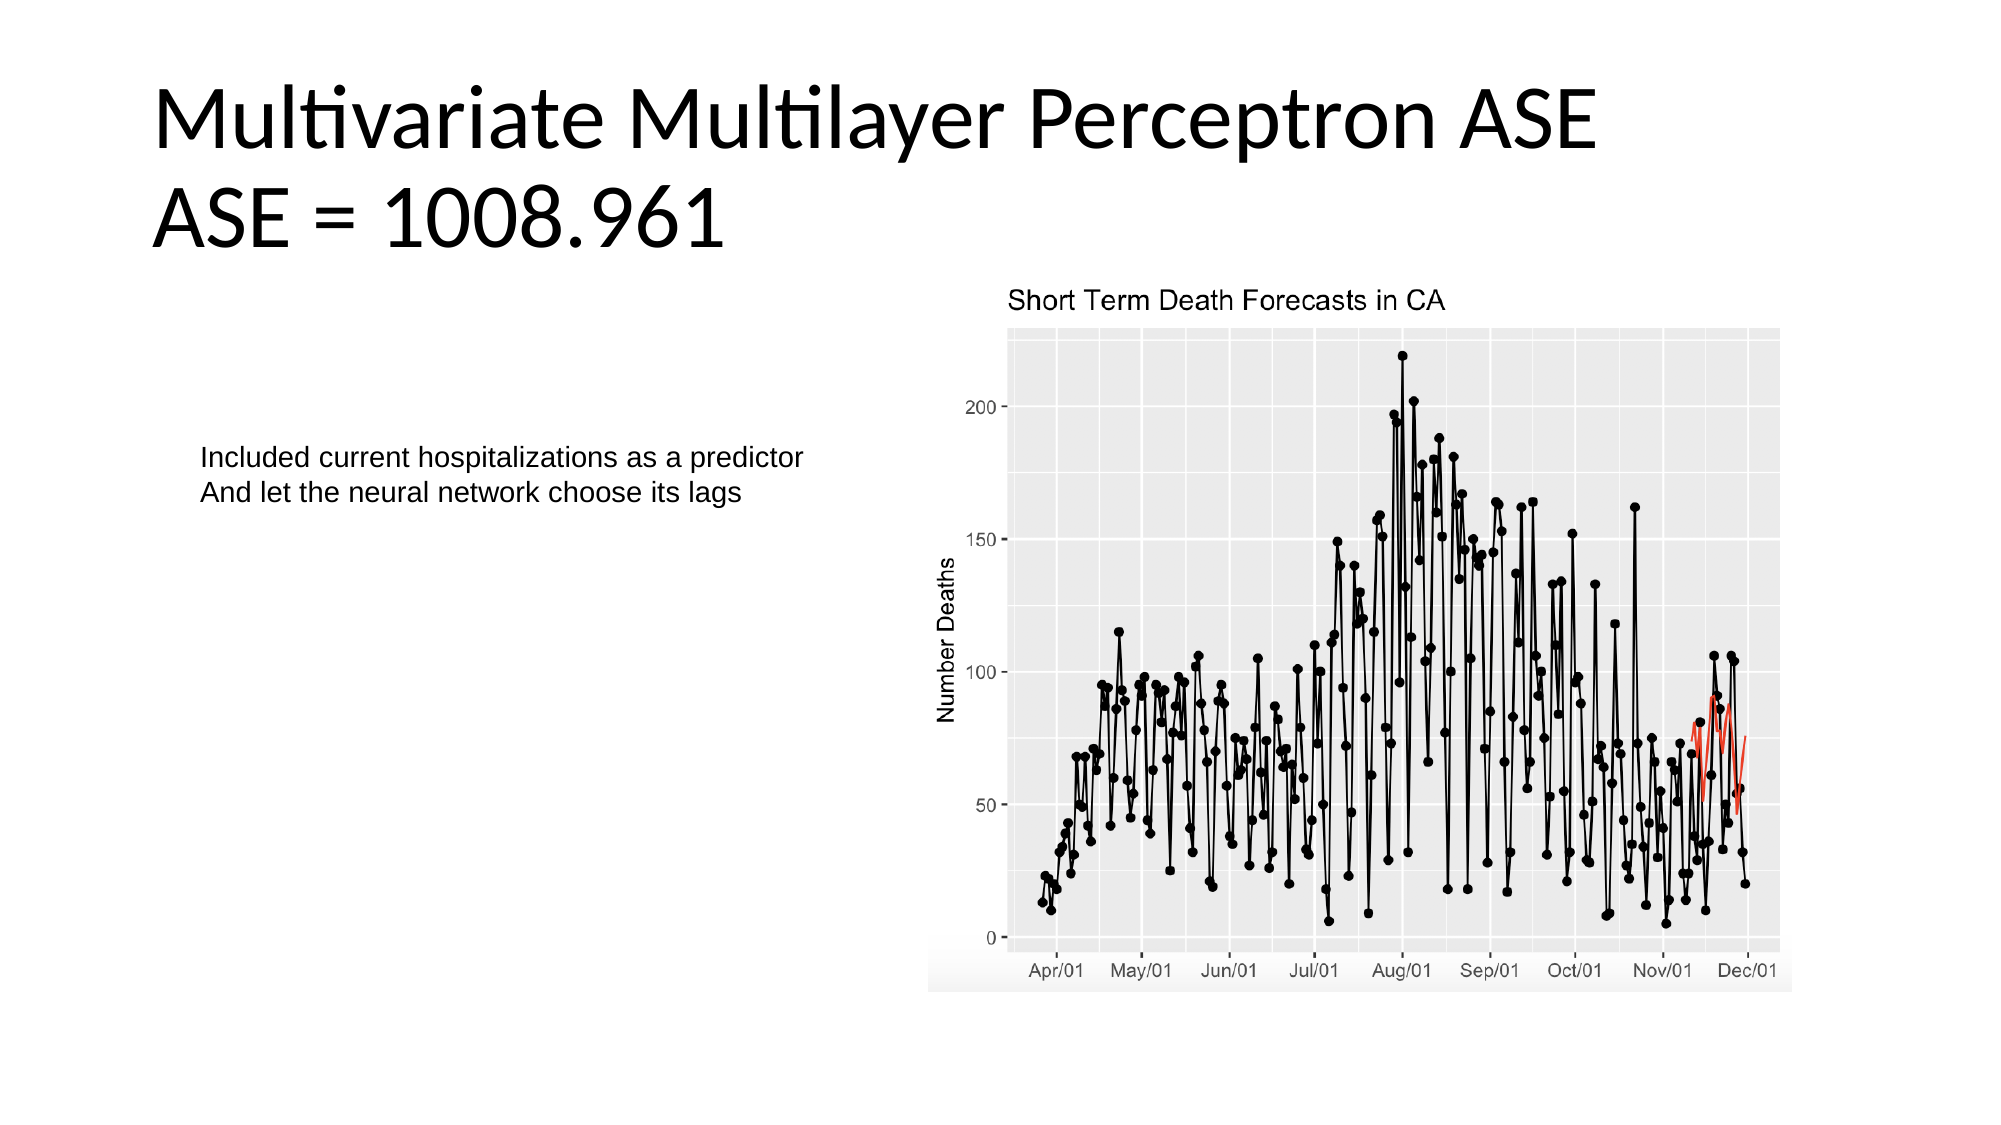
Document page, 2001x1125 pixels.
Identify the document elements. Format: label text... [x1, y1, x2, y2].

text_box Included current hospitalizations as a predictor And let the neural network choose its lags [185, 431, 922, 517]
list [927, 277, 1792, 992]
title Multivariate Multilayer Perceptron ASE ASE = 1008.961 [137, 59, 1863, 278]
